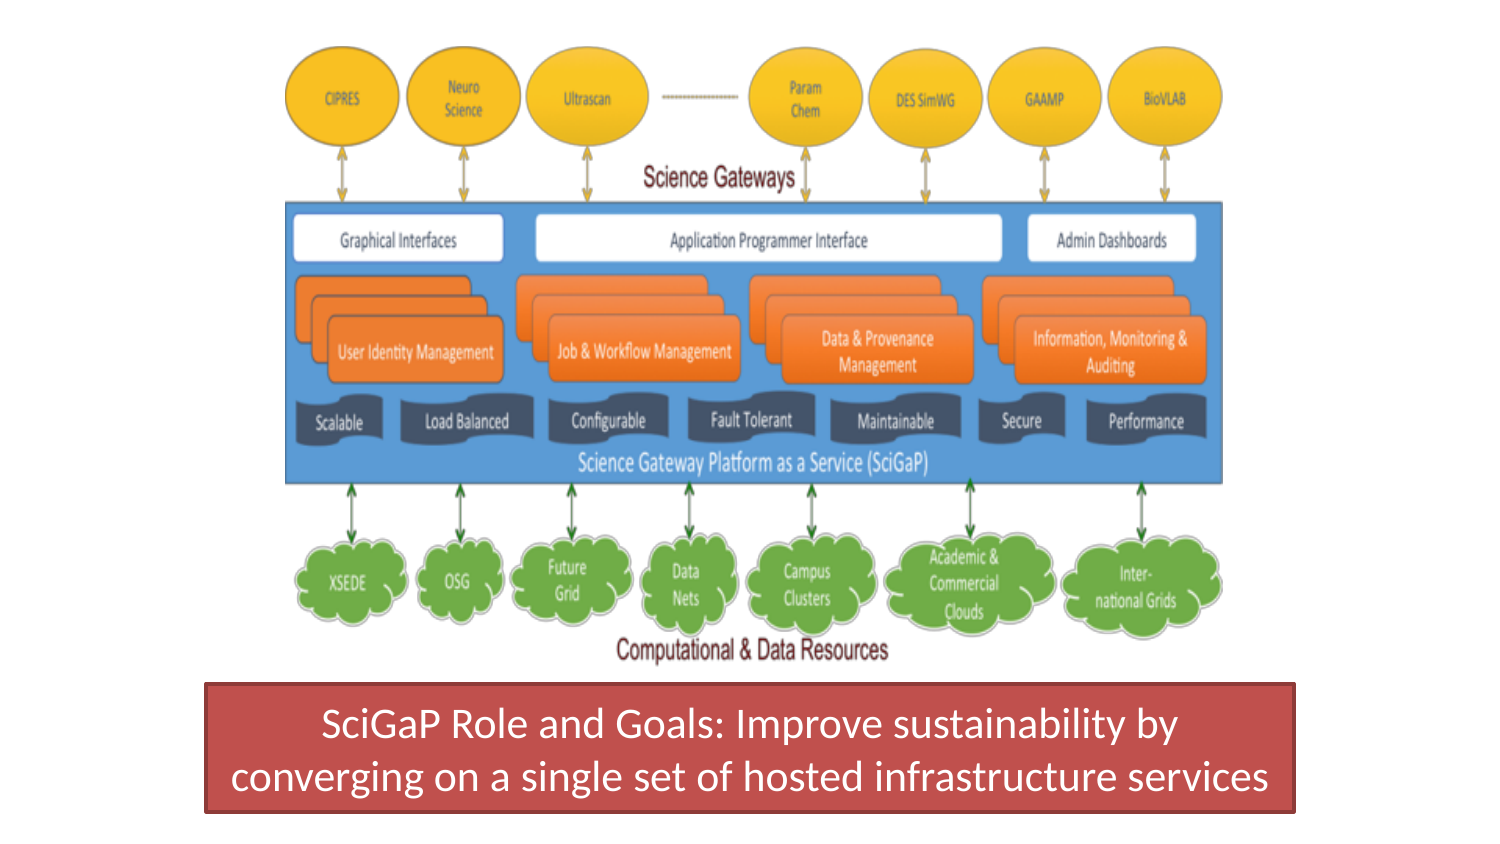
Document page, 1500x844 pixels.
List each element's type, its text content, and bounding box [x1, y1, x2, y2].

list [284, 46, 1223, 673]
title SciGaP Role and Goals: Improve sustainability by converging on a single set of hosted infrastructure services [204, 682, 1296, 814]
